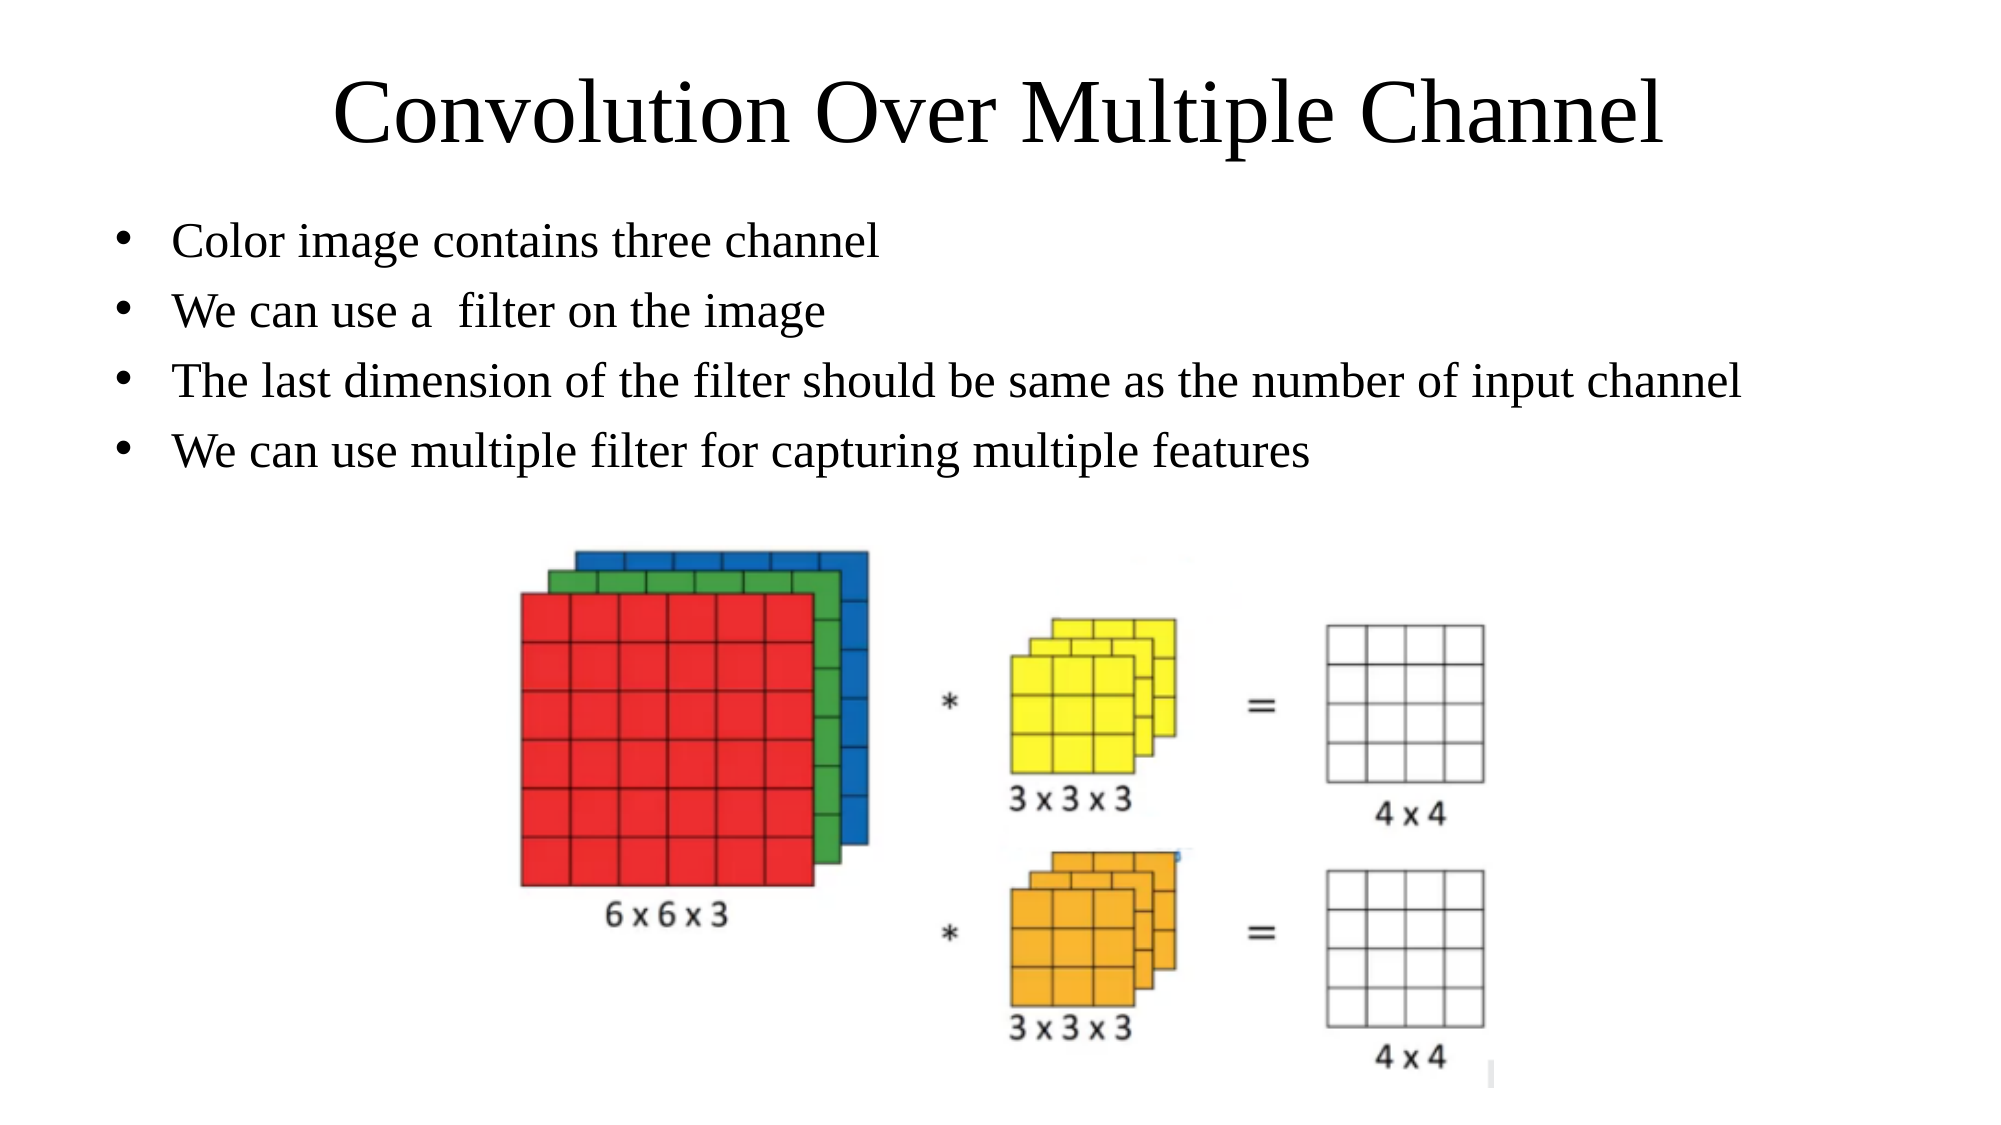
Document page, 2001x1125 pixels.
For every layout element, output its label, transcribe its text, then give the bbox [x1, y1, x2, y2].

title Convolution Over Multiple Channel [99, 12, 1900, 200]
picture [505, 533, 1494, 1088]
